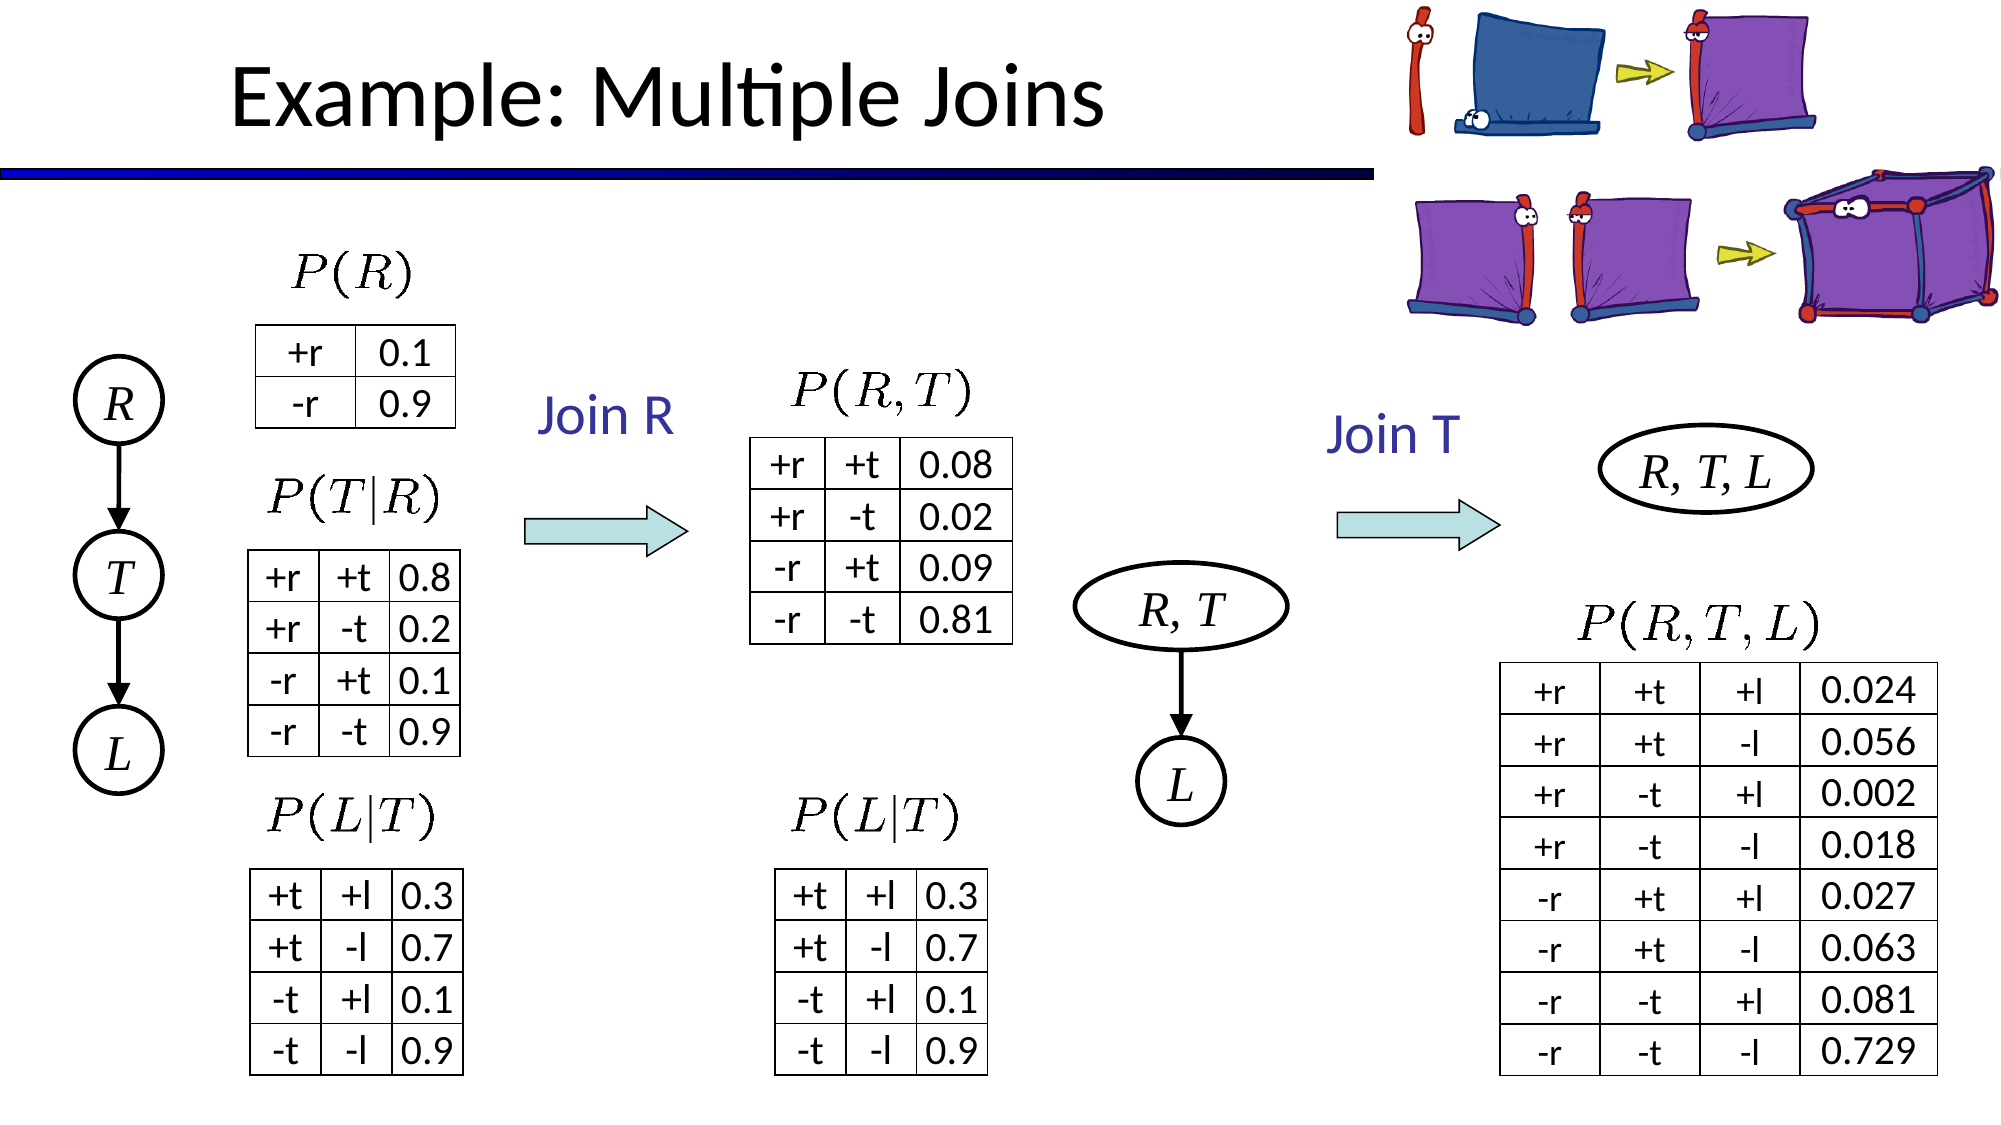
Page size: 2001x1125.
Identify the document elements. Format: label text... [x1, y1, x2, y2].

table_cell -t [1601, 767, 1699, 816]
table_cell +l [322, 973, 391, 1023]
table_cell 0.7 [917, 921, 987, 971]
title Example: Multiple Joins [0, 0, 1338, 184]
table_cell 0.056 [1801, 715, 1937, 765]
table_cell -l [322, 921, 391, 971]
table_header +l [1701, 663, 1799, 713]
table_header +t [251, 870, 320, 919]
table_cell -l [1701, 715, 1799, 765]
table_header +l [322, 870, 391, 919]
table_header +l [847, 870, 916, 919]
table_cell -r [1501, 870, 1599, 920]
picture [788, 366, 971, 417]
table_cell -r [751, 593, 824, 643]
table_cell -l [847, 921, 916, 971]
picture [1374, 0, 2000, 329]
table_header +r [1501, 663, 1599, 713]
table_header +r [249, 551, 318, 601]
table_cell +t [1601, 870, 1699, 920]
table_cell -l [322, 1024, 391, 1074]
table_cell +r [1501, 818, 1599, 868]
table_cell -t [251, 973, 320, 1023]
table_cell -t [776, 973, 845, 1023]
table_cell +t [1601, 921, 1699, 971]
table_cell +l [1701, 870, 1799, 920]
table_cell -l [1701, 921, 1799, 971]
table_cell 0.729 [1801, 1025, 1937, 1075]
table_header 0.08 [901, 438, 1012, 488]
table_cell +t [251, 921, 320, 971]
table_cell -r [249, 654, 318, 704]
table_cell +l [847, 973, 916, 1023]
table_cell -t [251, 1024, 320, 1074]
text_box R [75, 356, 163, 444]
table_cell +t [776, 921, 845, 971]
text_box [524, 506, 688, 557]
table_cell +t [1601, 715, 1699, 765]
table_cell -l [847, 1024, 916, 1074]
table_cell -r [256, 377, 355, 427]
table_cell 0.9 [917, 1024, 987, 1074]
table_cell 0.1 [393, 973, 462, 1023]
table_cell 0.81 [901, 593, 1012, 643]
table_cell 0.018 [1801, 818, 1937, 868]
text_box R, T [1074, 562, 1288, 650]
table_cell 0.063 [1801, 921, 1937, 971]
picture [289, 249, 411, 300]
table_header +t [826, 438, 899, 488]
table_cell 0.7 [393, 921, 462, 971]
table_header +r [256, 326, 355, 376]
table_cell -t [826, 490, 899, 540]
table_cell 0.9 [390, 706, 459, 756]
text_box Join R [437, 368, 775, 454]
picture [264, 474, 440, 527]
table_cell +t [320, 654, 389, 704]
table_header 0.024 [1801, 663, 1937, 713]
table_cell +l [1701, 767, 1799, 816]
table_header 0.1 [356, 326, 455, 376]
table_cell +t [826, 542, 899, 591]
table_header 0.8 [390, 551, 459, 601]
table_header +r [751, 438, 824, 488]
table_cell -t [826, 593, 899, 643]
table_cell -t [1601, 1025, 1699, 1075]
table_cell -r [751, 542, 824, 591]
table_cell +r [1501, 715, 1599, 765]
table_cell -t [320, 706, 389, 756]
table_cell +l [1701, 973, 1799, 1023]
table_cell 0.2 [390, 602, 459, 652]
table_cell 0.1 [917, 973, 987, 1023]
table_cell 0.02 [901, 490, 1012, 540]
table_cell -t [320, 602, 389, 652]
text_box T [74, 531, 163, 619]
text_box R, T, L [1599, 424, 1813, 513]
table_cell 0.081 [1801, 973, 1937, 1023]
table_cell 0.027 [1801, 870, 1937, 920]
table_cell -r [1501, 1025, 1599, 1075]
table_cell -t [1601, 973, 1699, 1023]
table_cell -l [1701, 1025, 1799, 1075]
table_cell -r [1501, 973, 1599, 1023]
picture [264, 793, 435, 846]
table_cell -l [1701, 818, 1799, 868]
table_cell 0.002 [1801, 767, 1937, 816]
table_header +t [1601, 663, 1699, 713]
text_box Join T [1224, 387, 1563, 473]
text_box L [74, 706, 163, 794]
table_header 0.3 [393, 870, 462, 919]
table_cell +r [1501, 767, 1599, 816]
table_cell 0.09 [901, 542, 1012, 591]
table_cell +r [249, 602, 318, 652]
table_cell 0.9 [356, 377, 455, 427]
text_box L [1137, 737, 1225, 825]
table_header +t [320, 551, 389, 601]
table_cell -t [1601, 818, 1699, 868]
table_header +t [776, 870, 845, 919]
picture [1574, 599, 1820, 651]
table_cell +r [751, 490, 824, 540]
table_cell -r [249, 706, 318, 756]
text_box [1337, 500, 1500, 551]
table_cell 0.9 [393, 1024, 462, 1074]
table_cell -r [1501, 921, 1599, 971]
picture [789, 793, 960, 846]
table_header 0.3 [917, 870, 987, 919]
table_cell -t [776, 1024, 845, 1074]
table_cell 0.1 [390, 654, 459, 704]
